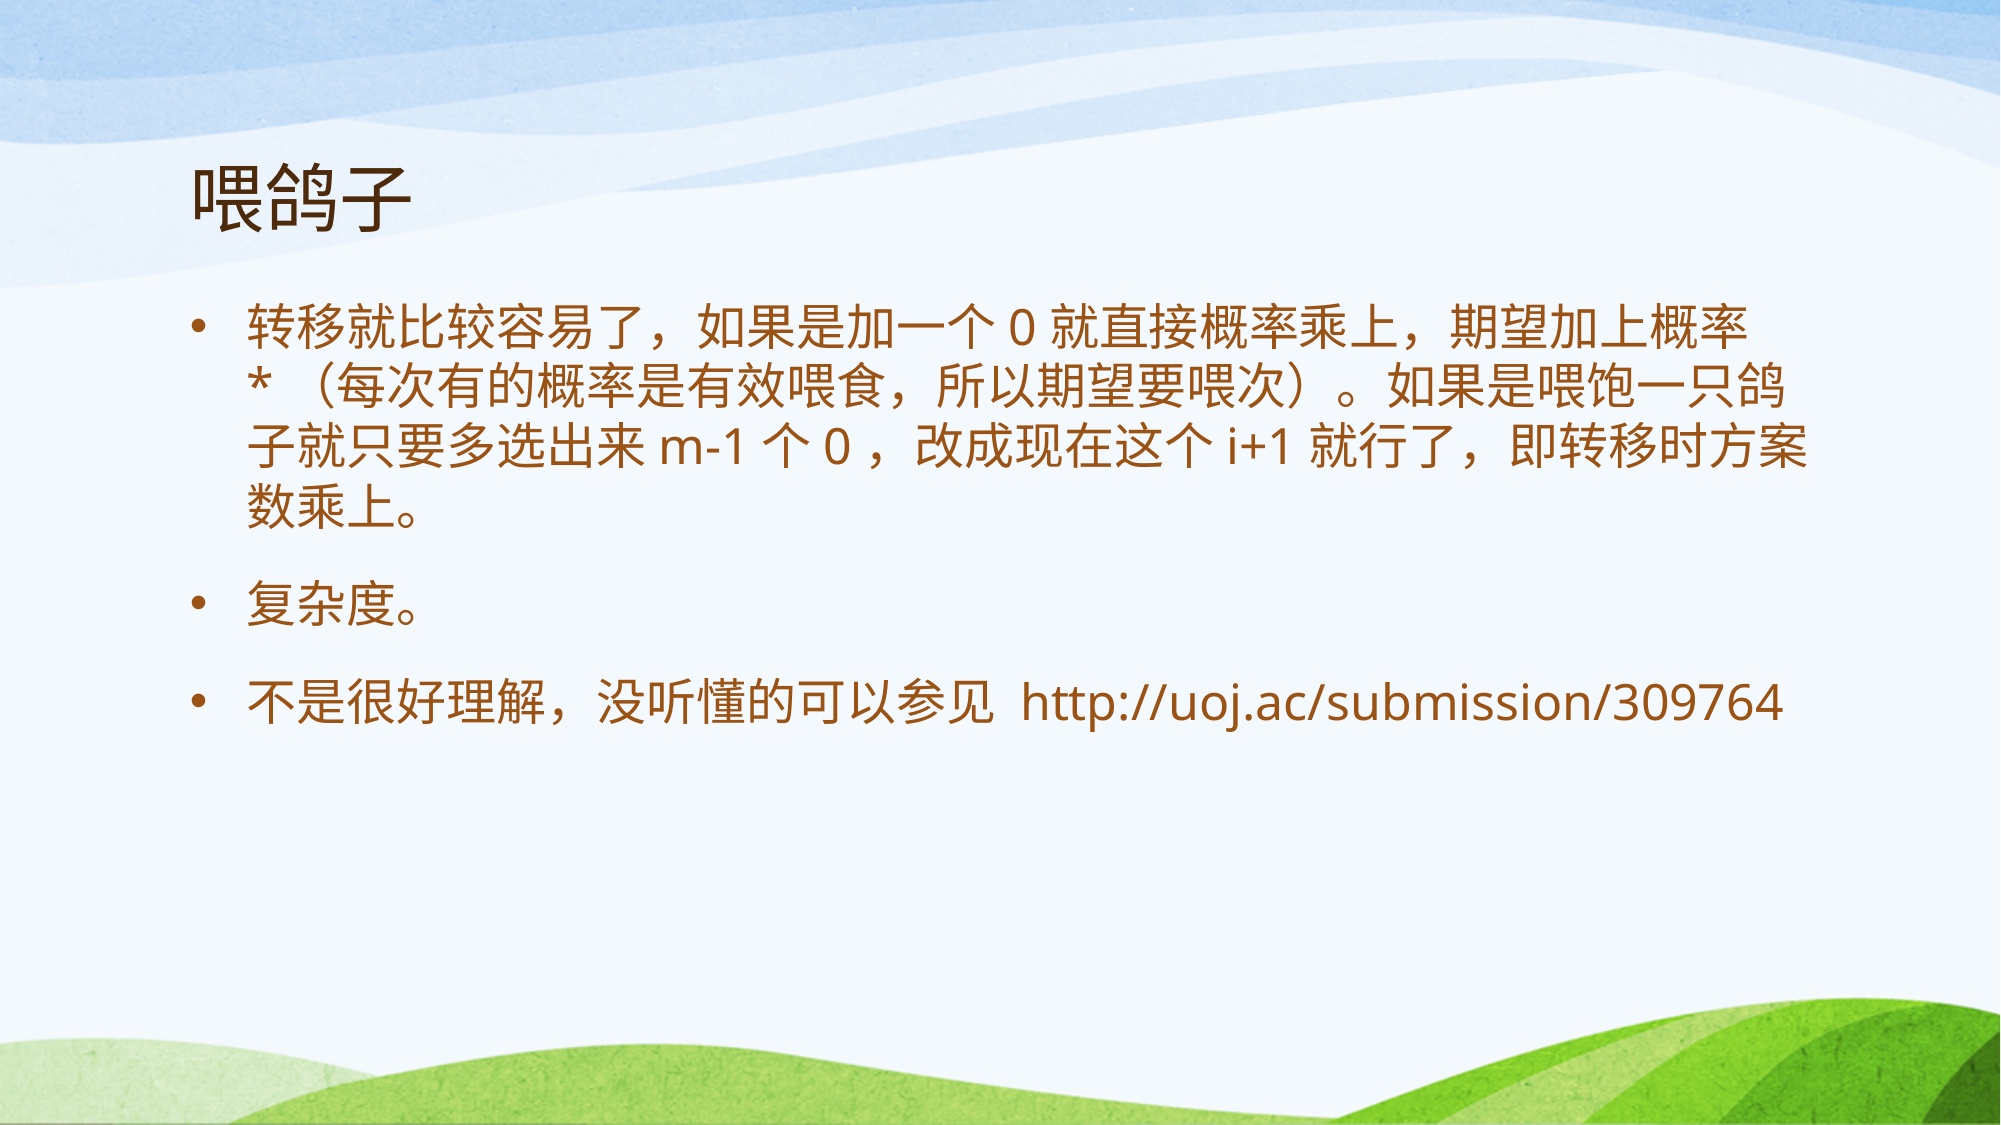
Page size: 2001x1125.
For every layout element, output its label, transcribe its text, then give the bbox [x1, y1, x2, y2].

picture [0, 0, 2001, 1125]
title 喂鸽子 [174, 50, 1825, 250]
